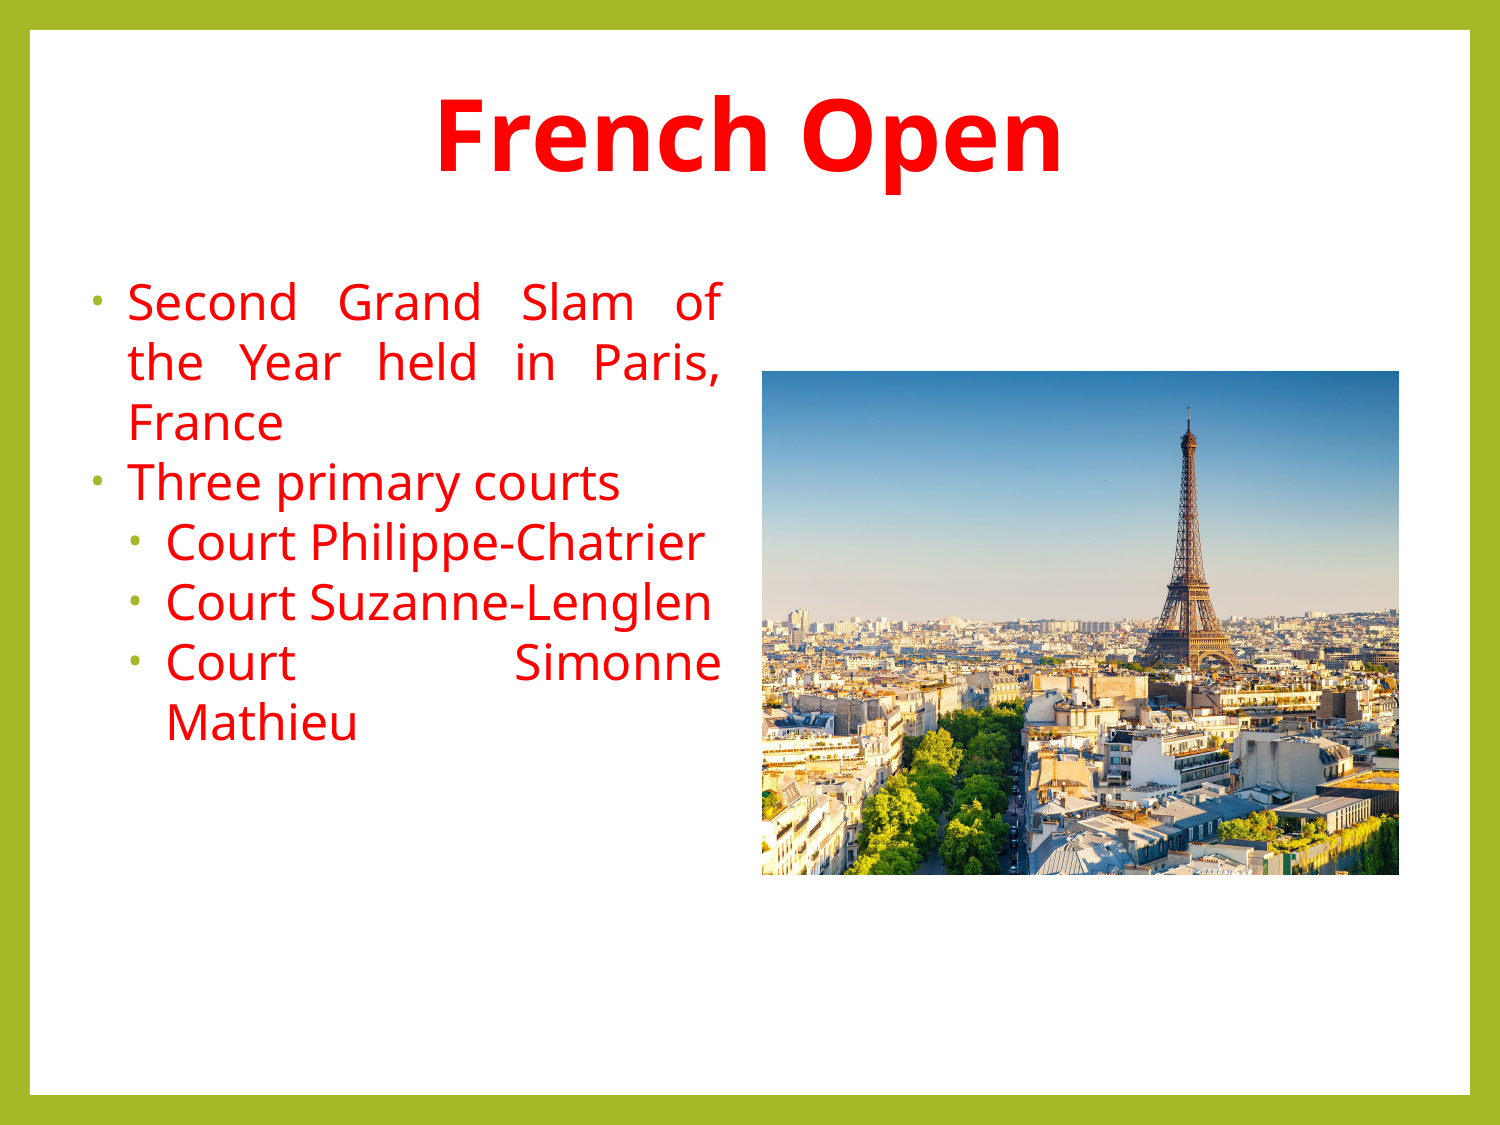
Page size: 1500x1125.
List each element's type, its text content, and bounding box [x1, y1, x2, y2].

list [762, 370, 1399, 876]
list Second Grand Slam of the Year held in Paris, France Three primary courts Court Philippe-Chatrier Court Suzanne-Lenglen Court Simonne Mathieu [75, 262, 738, 1005]
title French Open [75, 45, 1425, 233]
